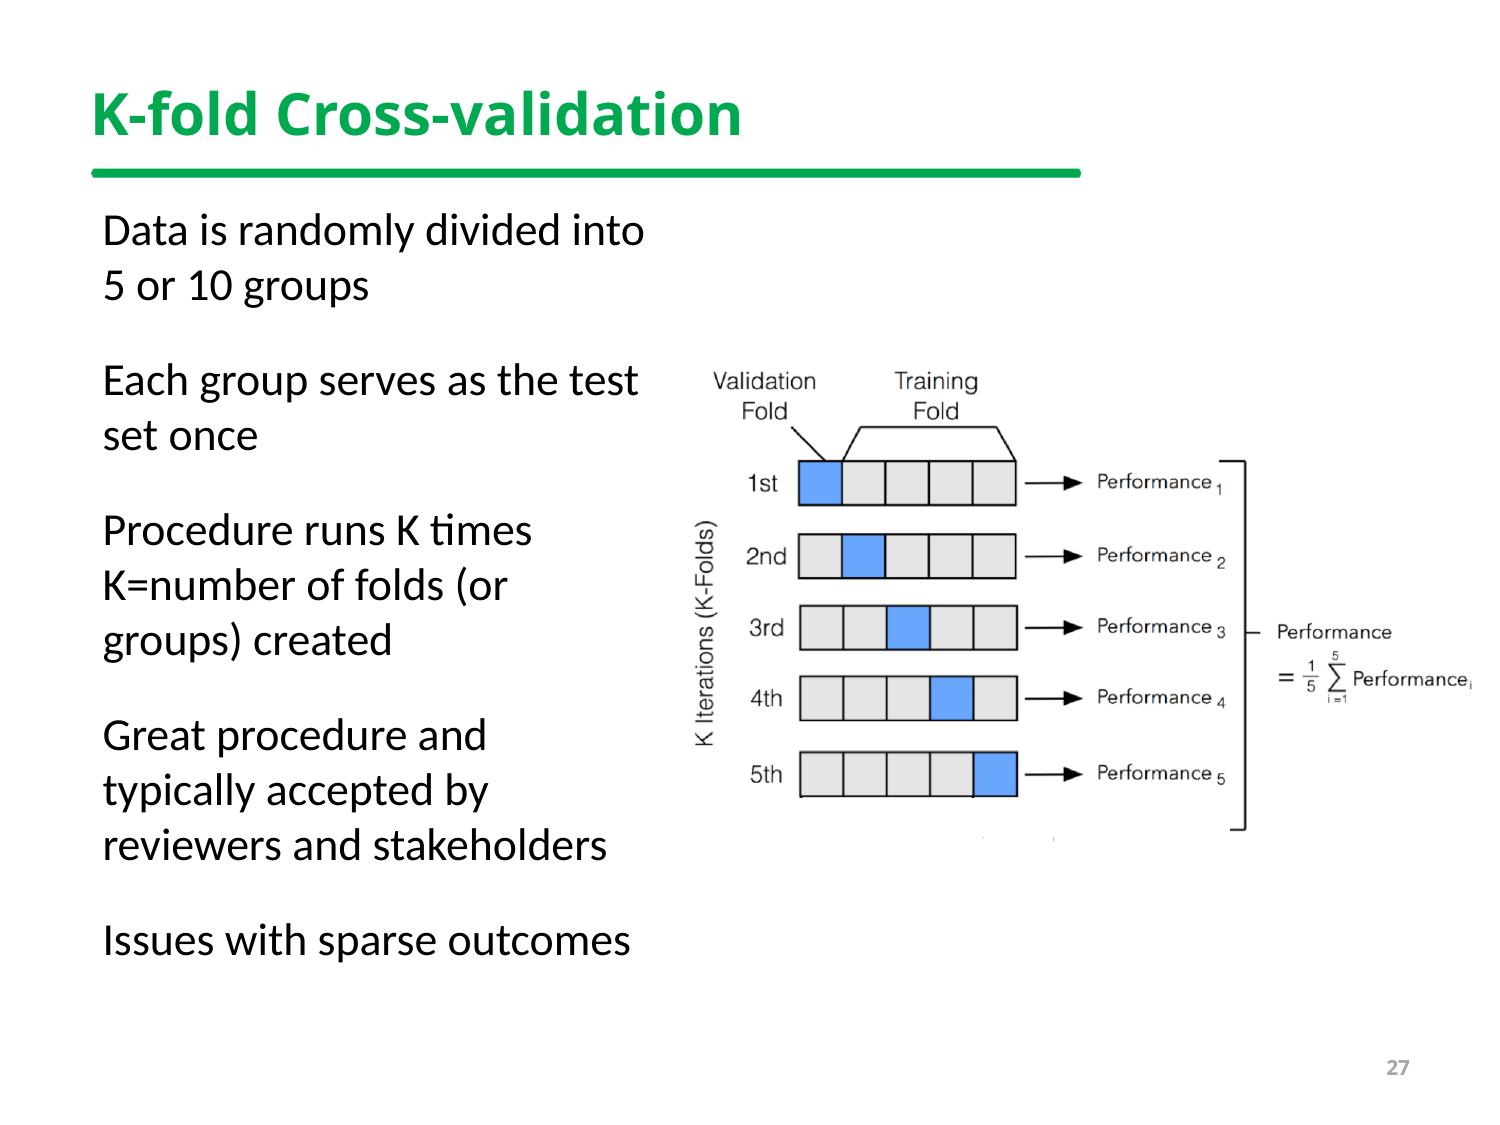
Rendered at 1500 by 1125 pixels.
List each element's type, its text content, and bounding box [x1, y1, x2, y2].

title K-fold Cross-validation [75, 24, 1425, 155]
picture [91, 168, 1081, 178]
list Data is randomly divided into 5 or 10 groups Each group serves as the test set once Procedure runs K times K=number of folds (or groups) created Great procedure and typically accepted by reviewers and stakeholders Issues with sparse outcomes [75, 192, 663, 1025]
picture [687, 327, 1477, 841]
slide_number 27 [1299, 1047, 1425, 1088]
